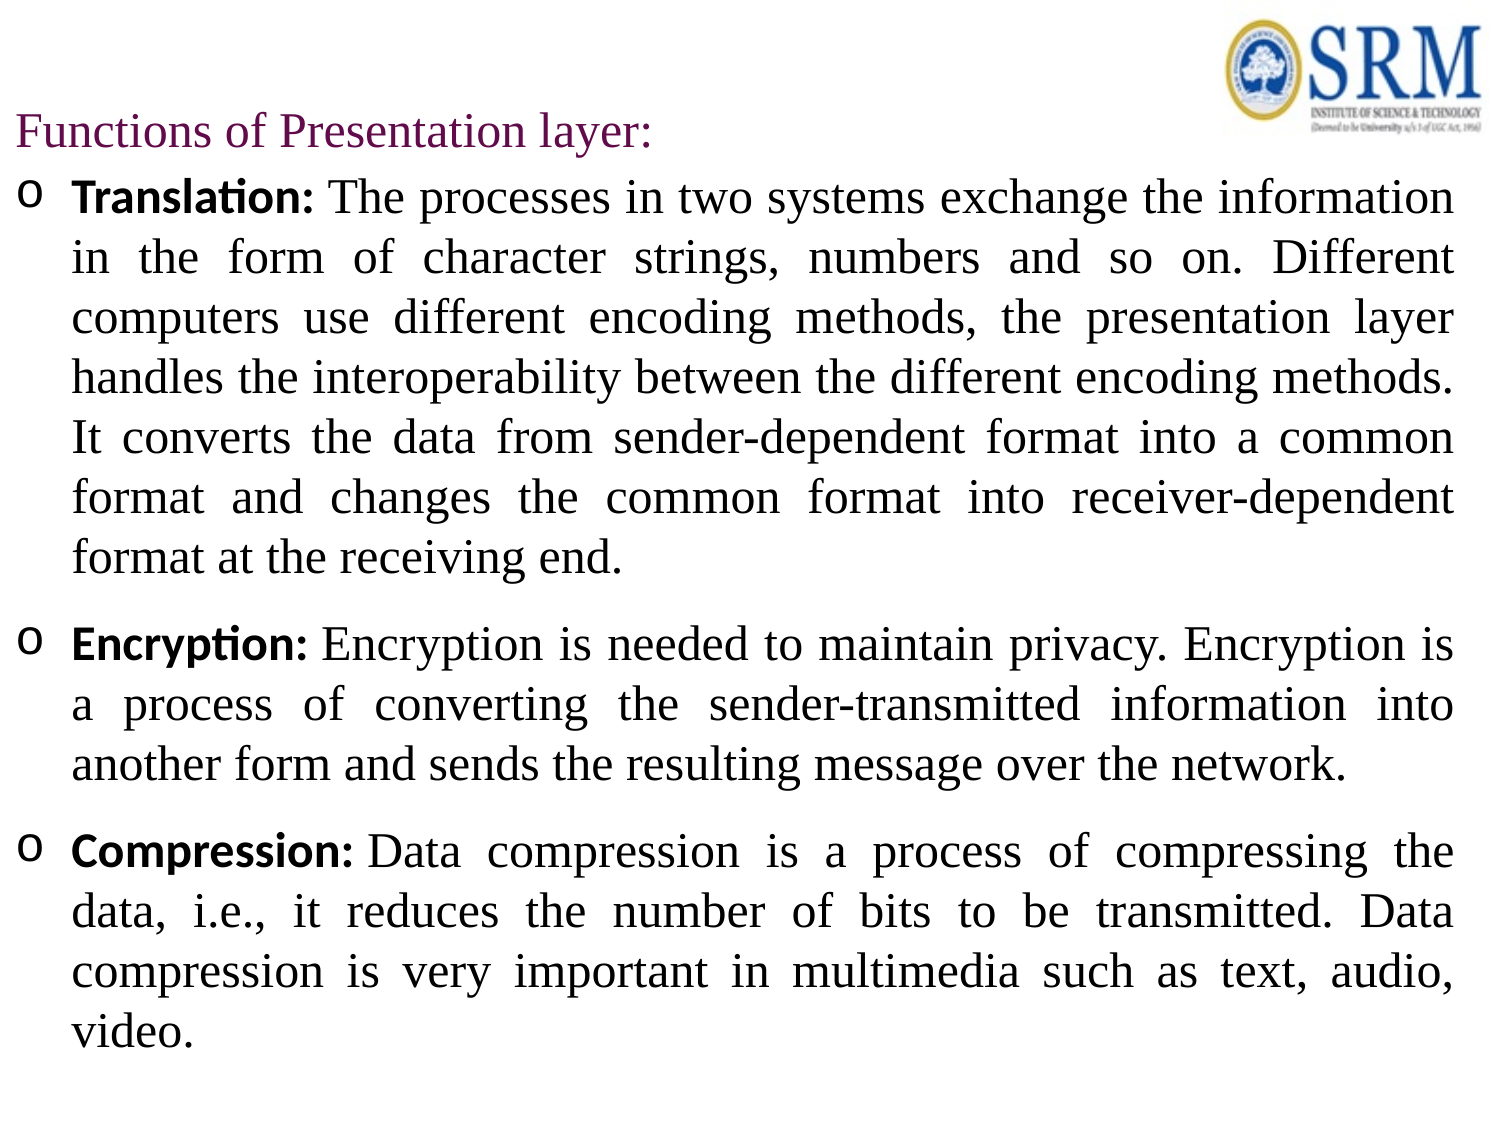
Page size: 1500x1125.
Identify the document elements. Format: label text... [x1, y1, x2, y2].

text_box Functions of Presentation layer: Translation: The processes in two systems exchange the information in the form of character strings, numbers and so on. Different computers use different encoding methods, the presentation layer handles the interoperability between the different encoding methods. It converts the data from sender-dependent format into a common format and changes the common format into receiver-dependent format at the receiving end. Encryption: Encryption is needed to maintain privacy. Encryption is a process of converting the sender-transmitted information into another form and sends the resulting message over the network. Compression: Data compression is a process of compressing the data, i.e., it reduces the number of bits to be transmitted. Data compression is very important in multimedia such as text, audio, video. [0, 89, 1471, 1066]
picture [1223, 0, 1489, 149]
